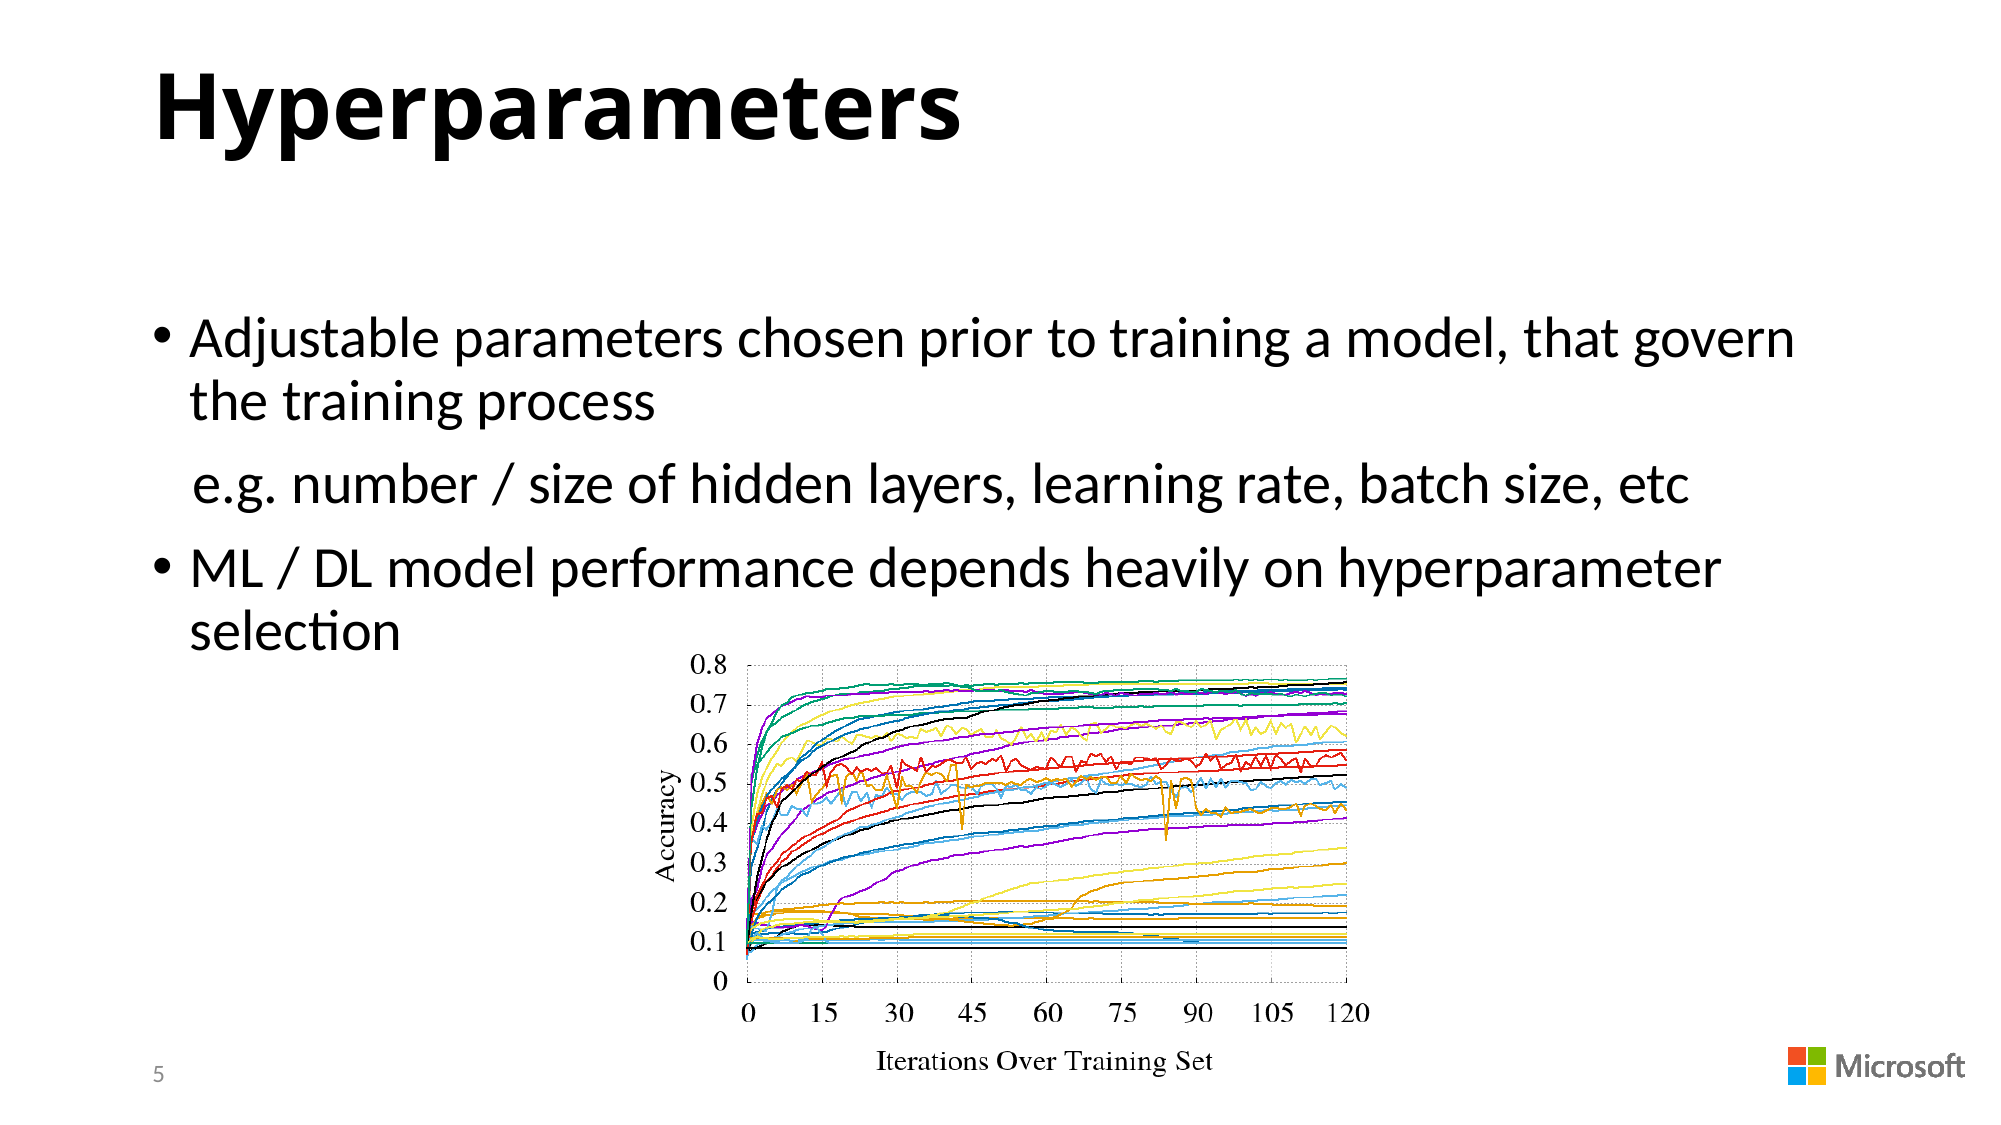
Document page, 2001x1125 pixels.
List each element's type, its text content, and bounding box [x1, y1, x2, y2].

list Adjustable parameters chosen prior to training a model, that govern the training process e.g. number / size of hidden layers, learning rate, batch size, etc ML / DL model performance depends heavily on hyperparameter selection [137, 299, 1863, 1014]
picture [643, 633, 1394, 1084]
text_box [975, 537, 1025, 588]
picture [1750, 1009, 2000, 1122]
title Hyperparameters [137, 0, 1863, 219]
slide_number 5 [137, 1042, 588, 1103]
